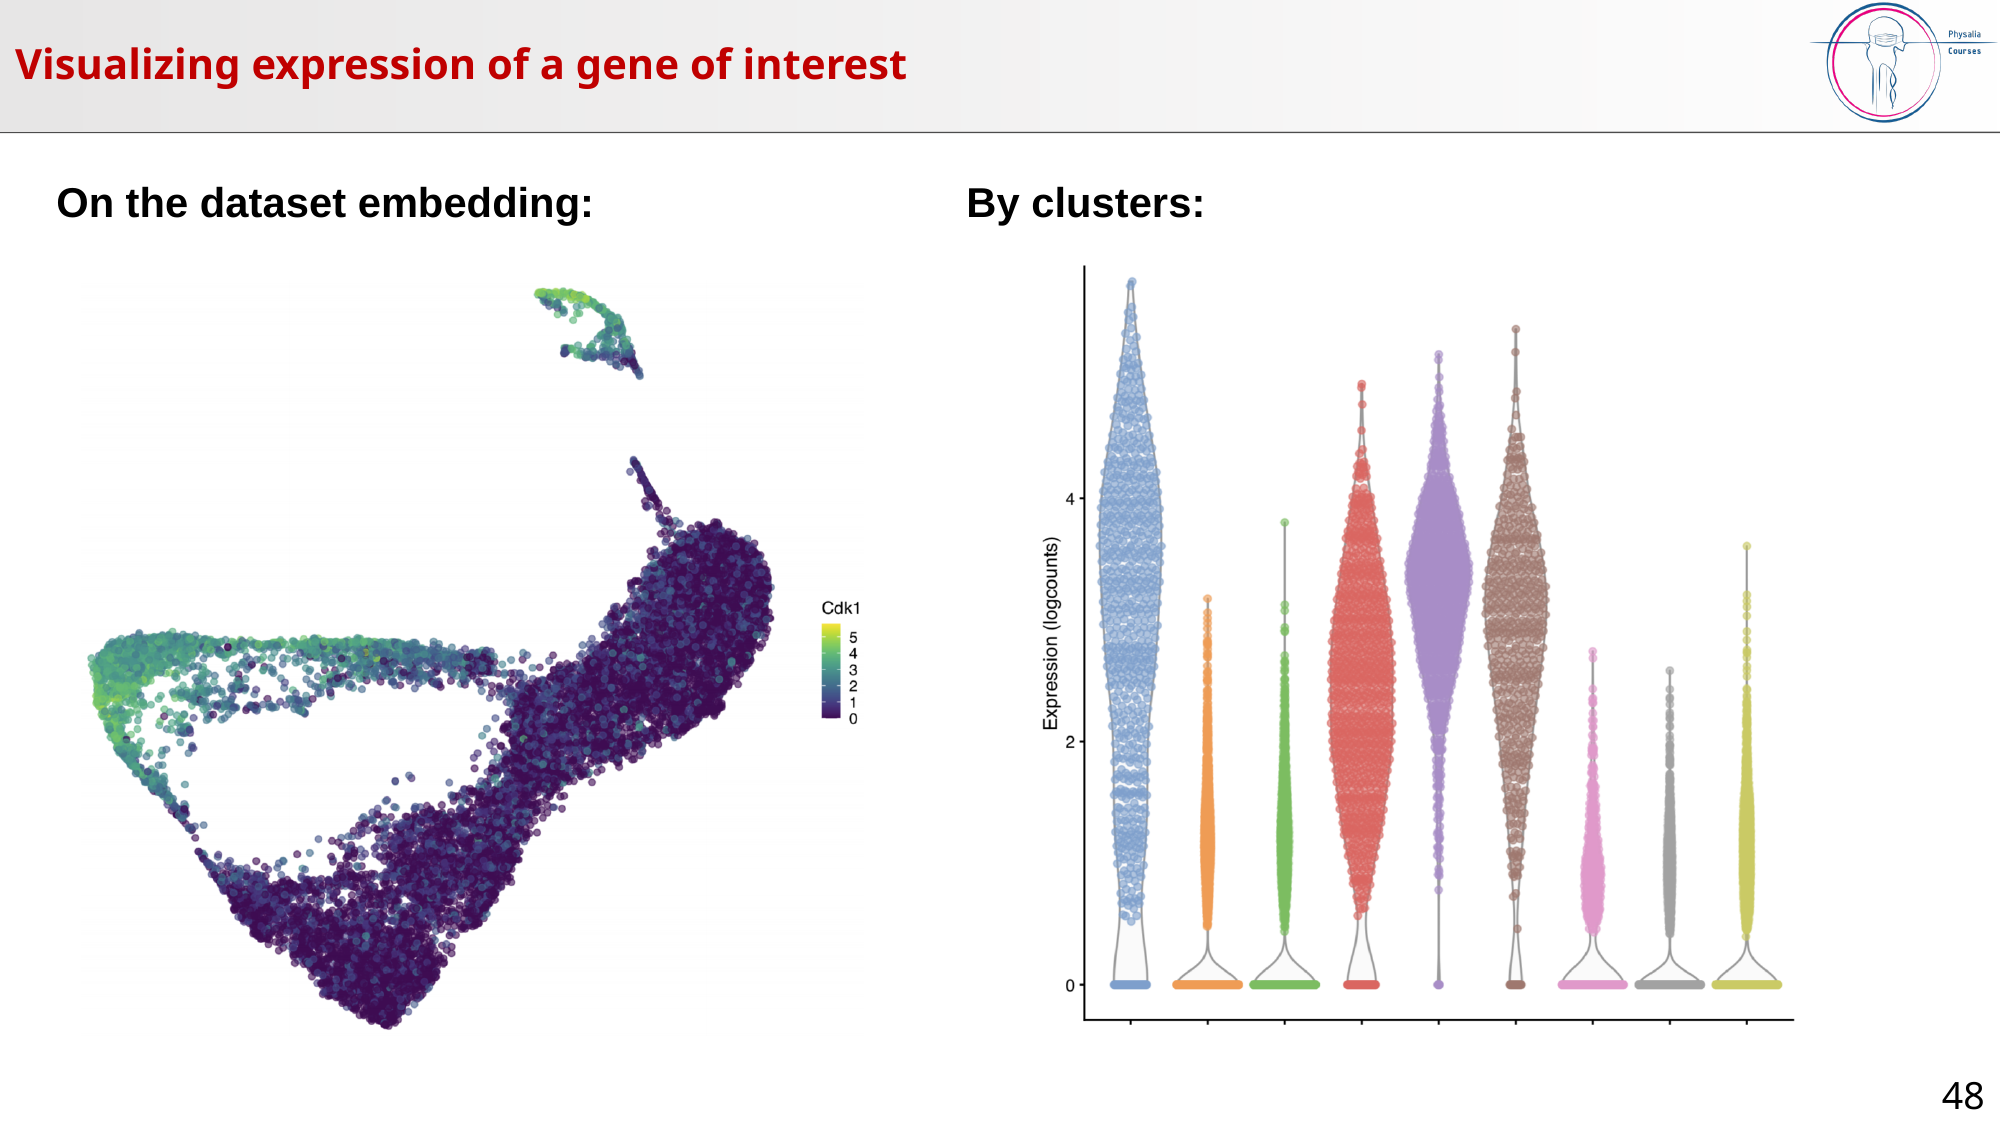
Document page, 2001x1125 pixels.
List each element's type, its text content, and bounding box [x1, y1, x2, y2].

text_box By clusters: [928, 143, 1792, 1049]
picture [999, 257, 1804, 1048]
picture [1773, 0, 2000, 130]
title Visualizing expression of a gene of interest [0, 0, 2000, 132]
text_box 48 [1549, 1067, 2000, 1125]
list On the dataset embedding: [18, 143, 882, 1049]
picture [70, 257, 882, 1048]
